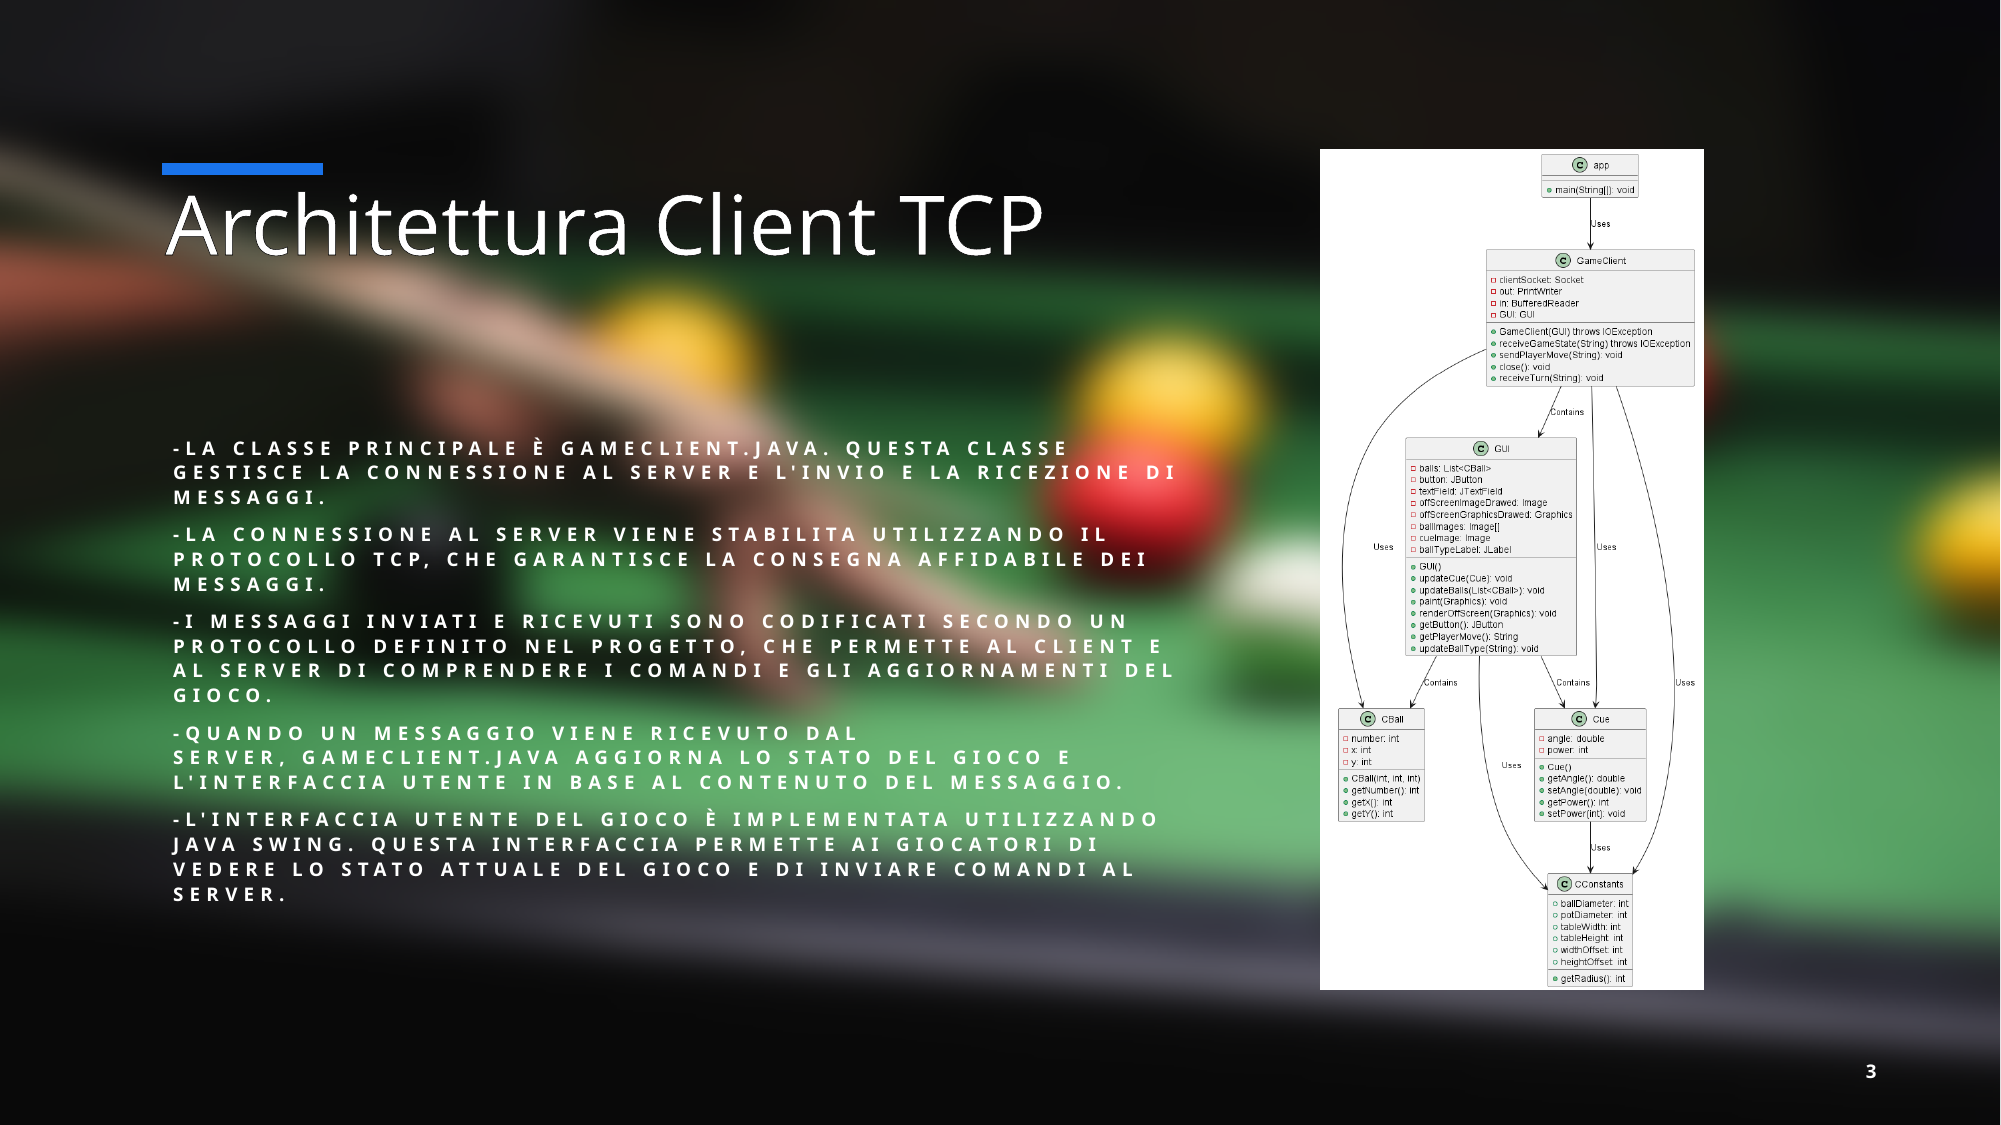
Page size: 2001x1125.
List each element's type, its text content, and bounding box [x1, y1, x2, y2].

picture [0, 0, 2001, 1125]
slide_number 3 [1772, 1042, 1892, 1103]
